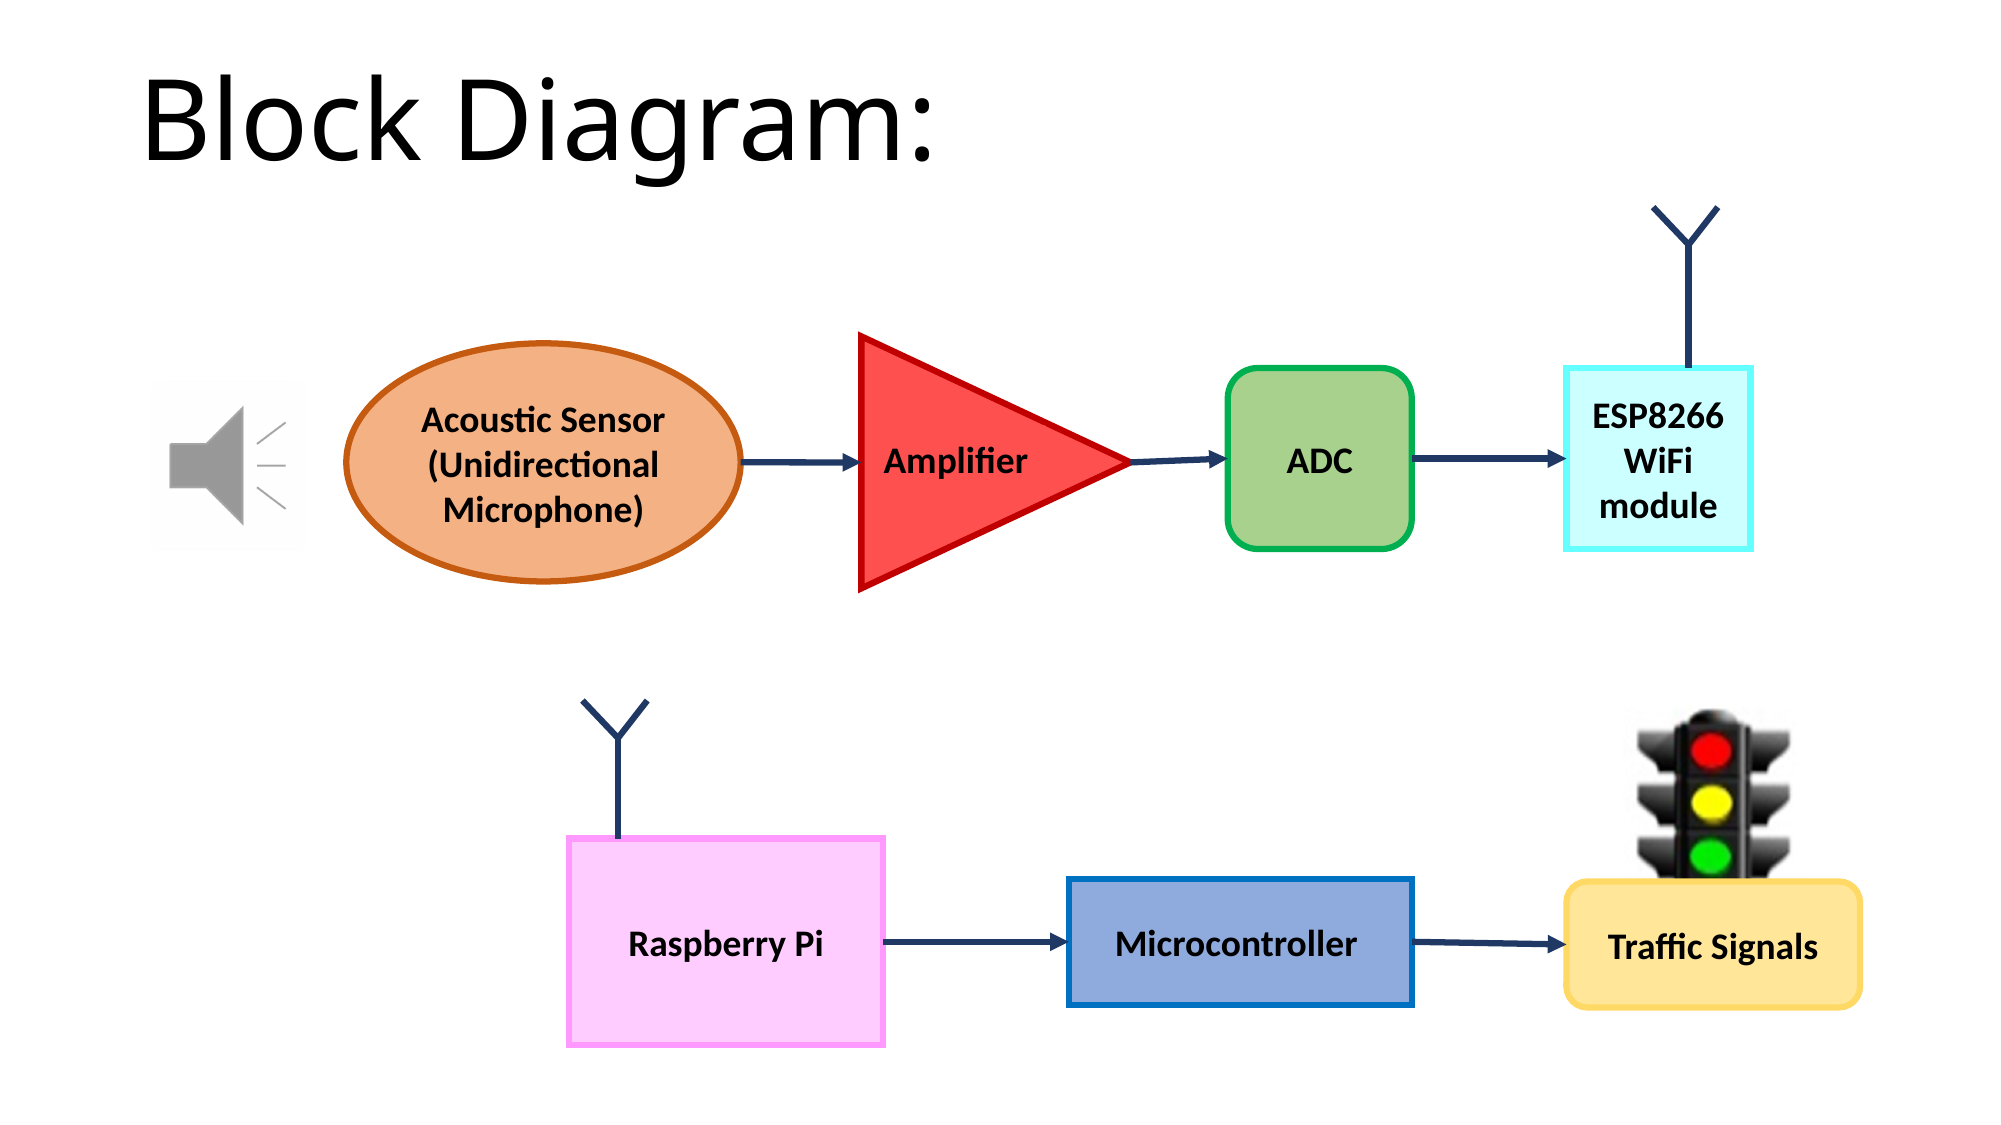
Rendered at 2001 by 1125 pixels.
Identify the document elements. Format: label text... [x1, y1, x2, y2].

text_box Block Diagram: [123, 40, 1299, 191]
text_box Amplifier [868, 428, 1044, 488]
text_box ADC [1226, 366, 1413, 551]
text_box Traffic Signals [1565, 880, 1862, 1009]
text_box Microcontroller [1068, 878, 1413, 1006]
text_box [618, 700, 648, 738]
text_box Acoustic Sensor (Unidirectional Microphone) [345, 342, 742, 583]
text_box [860, 334, 1130, 590]
picture [1618, 703, 1808, 885]
text_box Raspberry Pi [568, 838, 884, 1046]
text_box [1130, 458, 1228, 463]
text_box ESP8266 WiFi module [1565, 367, 1751, 550]
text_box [582, 700, 618, 738]
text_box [1412, 941, 1567, 945]
text_box [168, 398, 288, 533]
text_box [1652, 207, 1688, 245]
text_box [1688, 207, 1718, 245]
